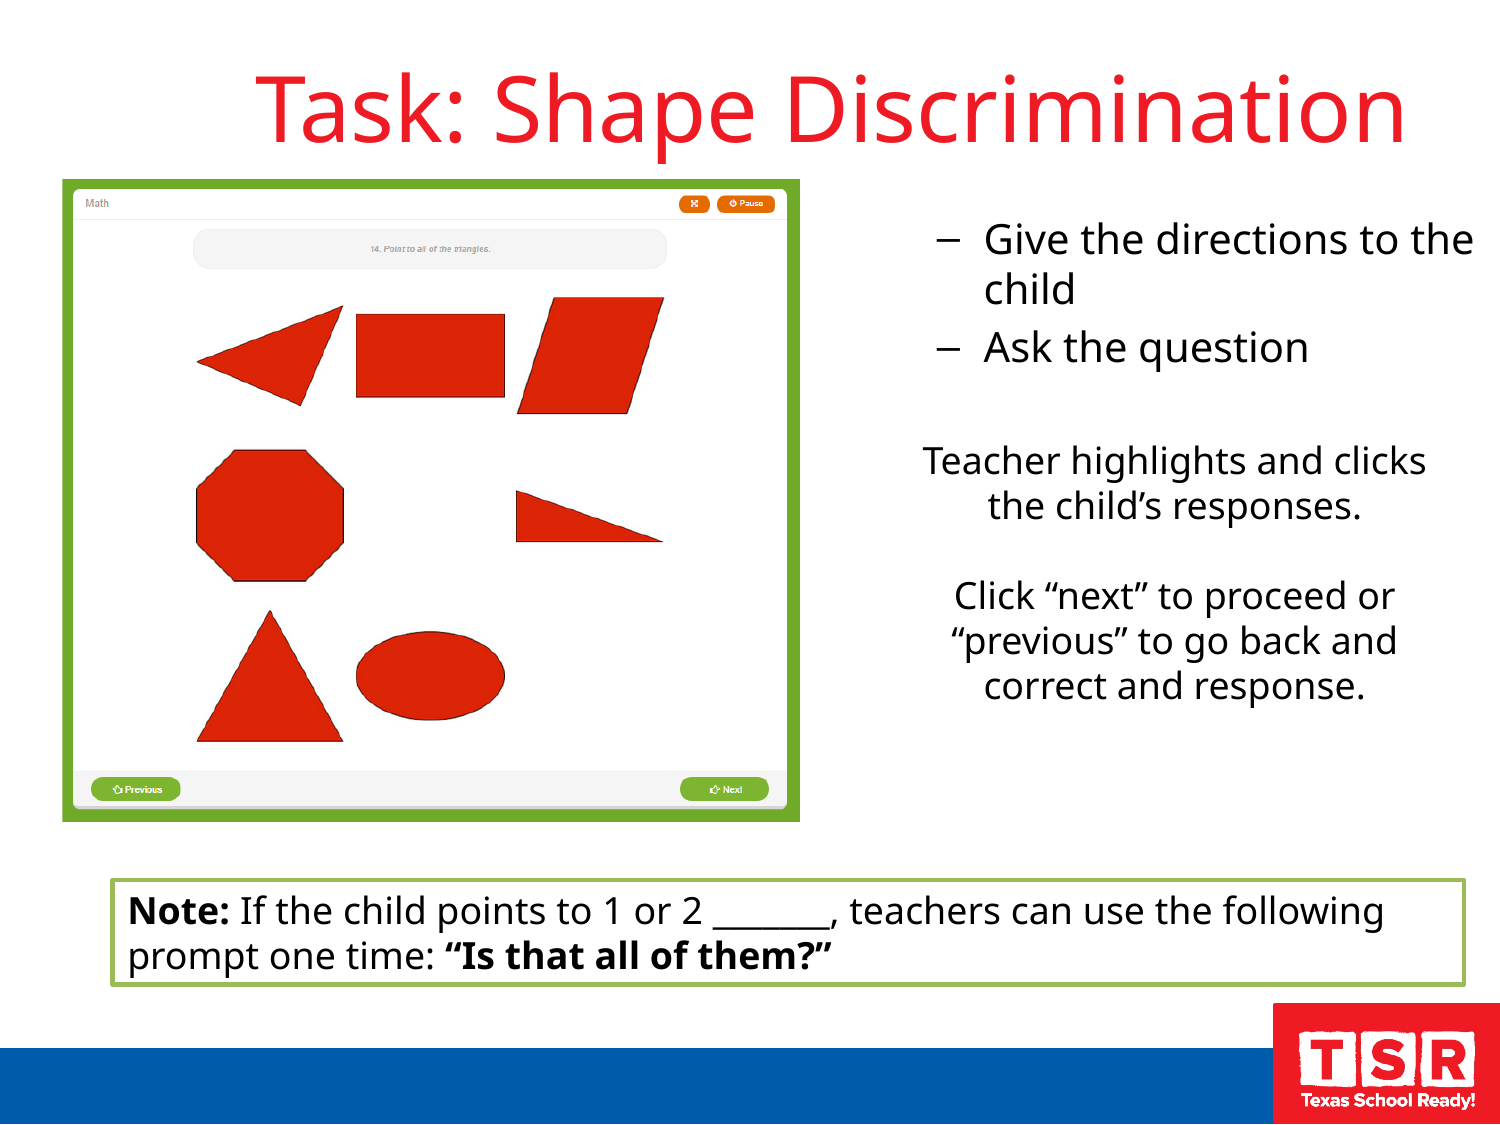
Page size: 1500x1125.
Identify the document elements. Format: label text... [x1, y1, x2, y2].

picture [1299, 1031, 1475, 1110]
text_box Teacher highlights and clicks the child’s responses. Click “next” to proceed or “previous” to go back and correct and response. [900, 429, 1450, 715]
text_box Note: If the child points to 1 or 2 _______, teachers can use the following prompt one time: “Is that all of them?” [110, 878, 1466, 987]
title Task: Shape Discrimination [75, 12, 1425, 200]
list Give the directions to the child Ask the question [846, 204, 1497, 948]
picture [62, 179, 801, 822]
